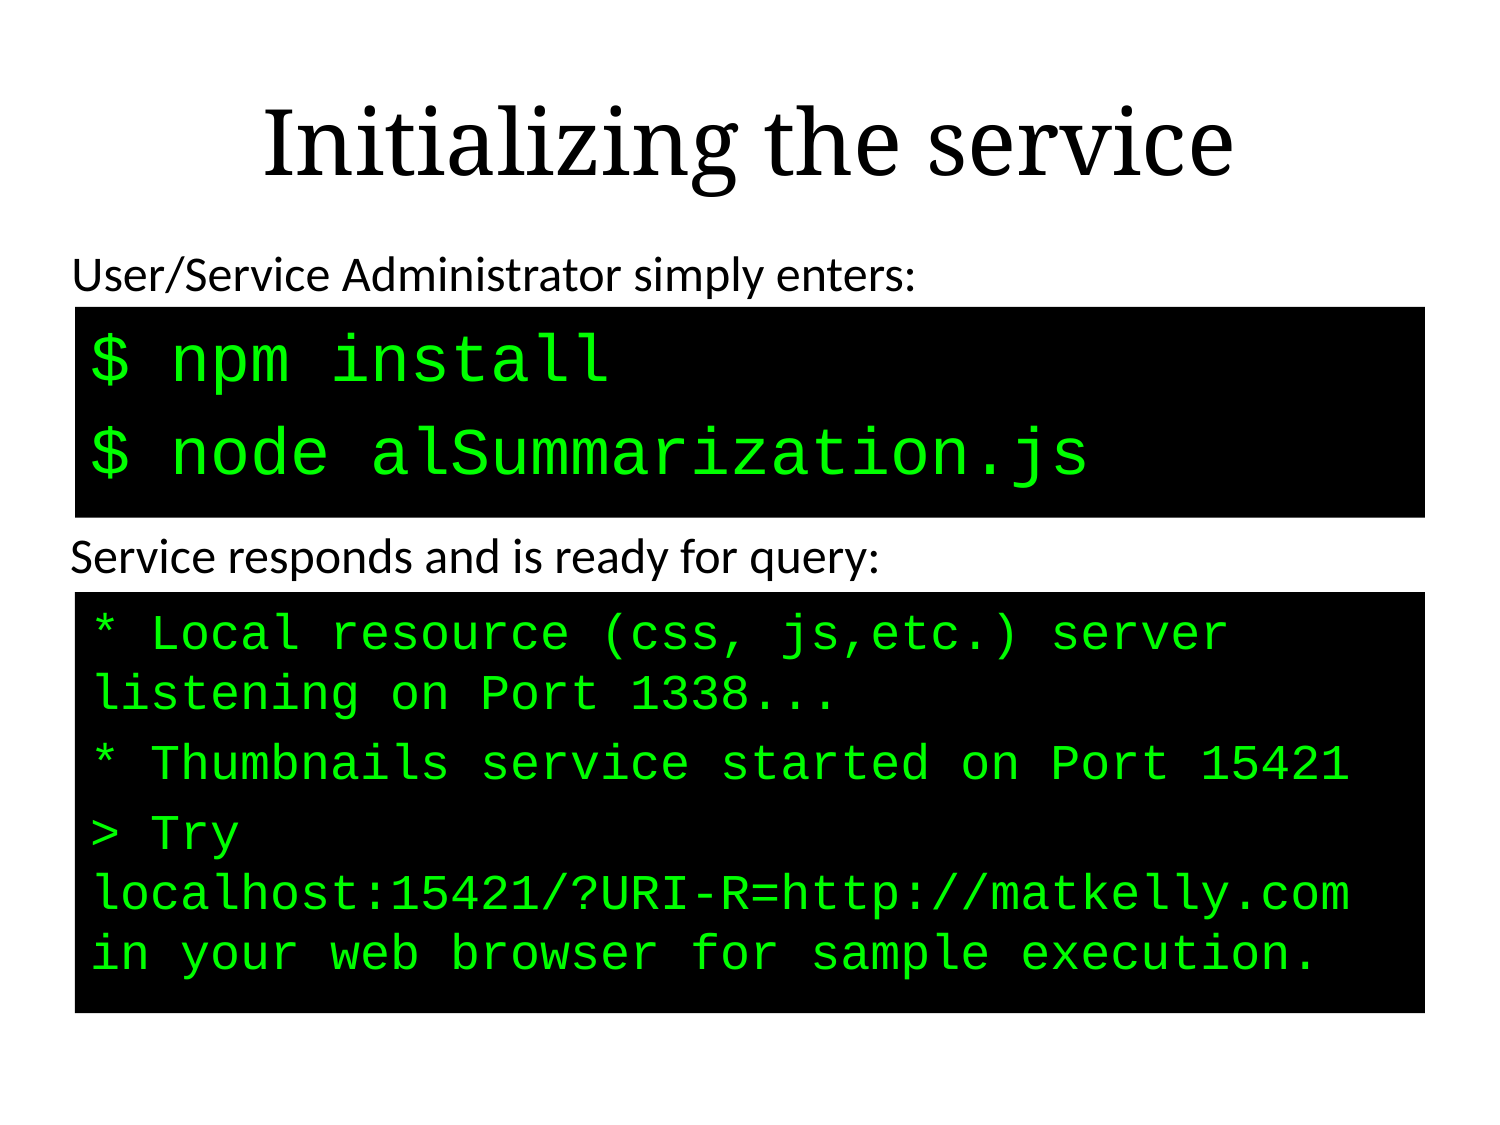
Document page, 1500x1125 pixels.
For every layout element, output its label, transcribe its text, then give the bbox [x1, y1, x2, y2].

list $ npm install $ node alSummarization.js [75, 306, 1425, 518]
text_box User/Service Administrator simply enters: [56, 234, 933, 310]
text_box * Local resource (css, js,etc.) server listening on Port 1338... * Thumbnails service started on Port 15421 > Try localhost:15421/?URI-R=http://matkelly.com in your web browser for sample execution. [74, 592, 1425, 1014]
text_box Service responds and is ready for query: [55, 516, 897, 591]
title Initializing the service [75, 45, 1425, 233]
